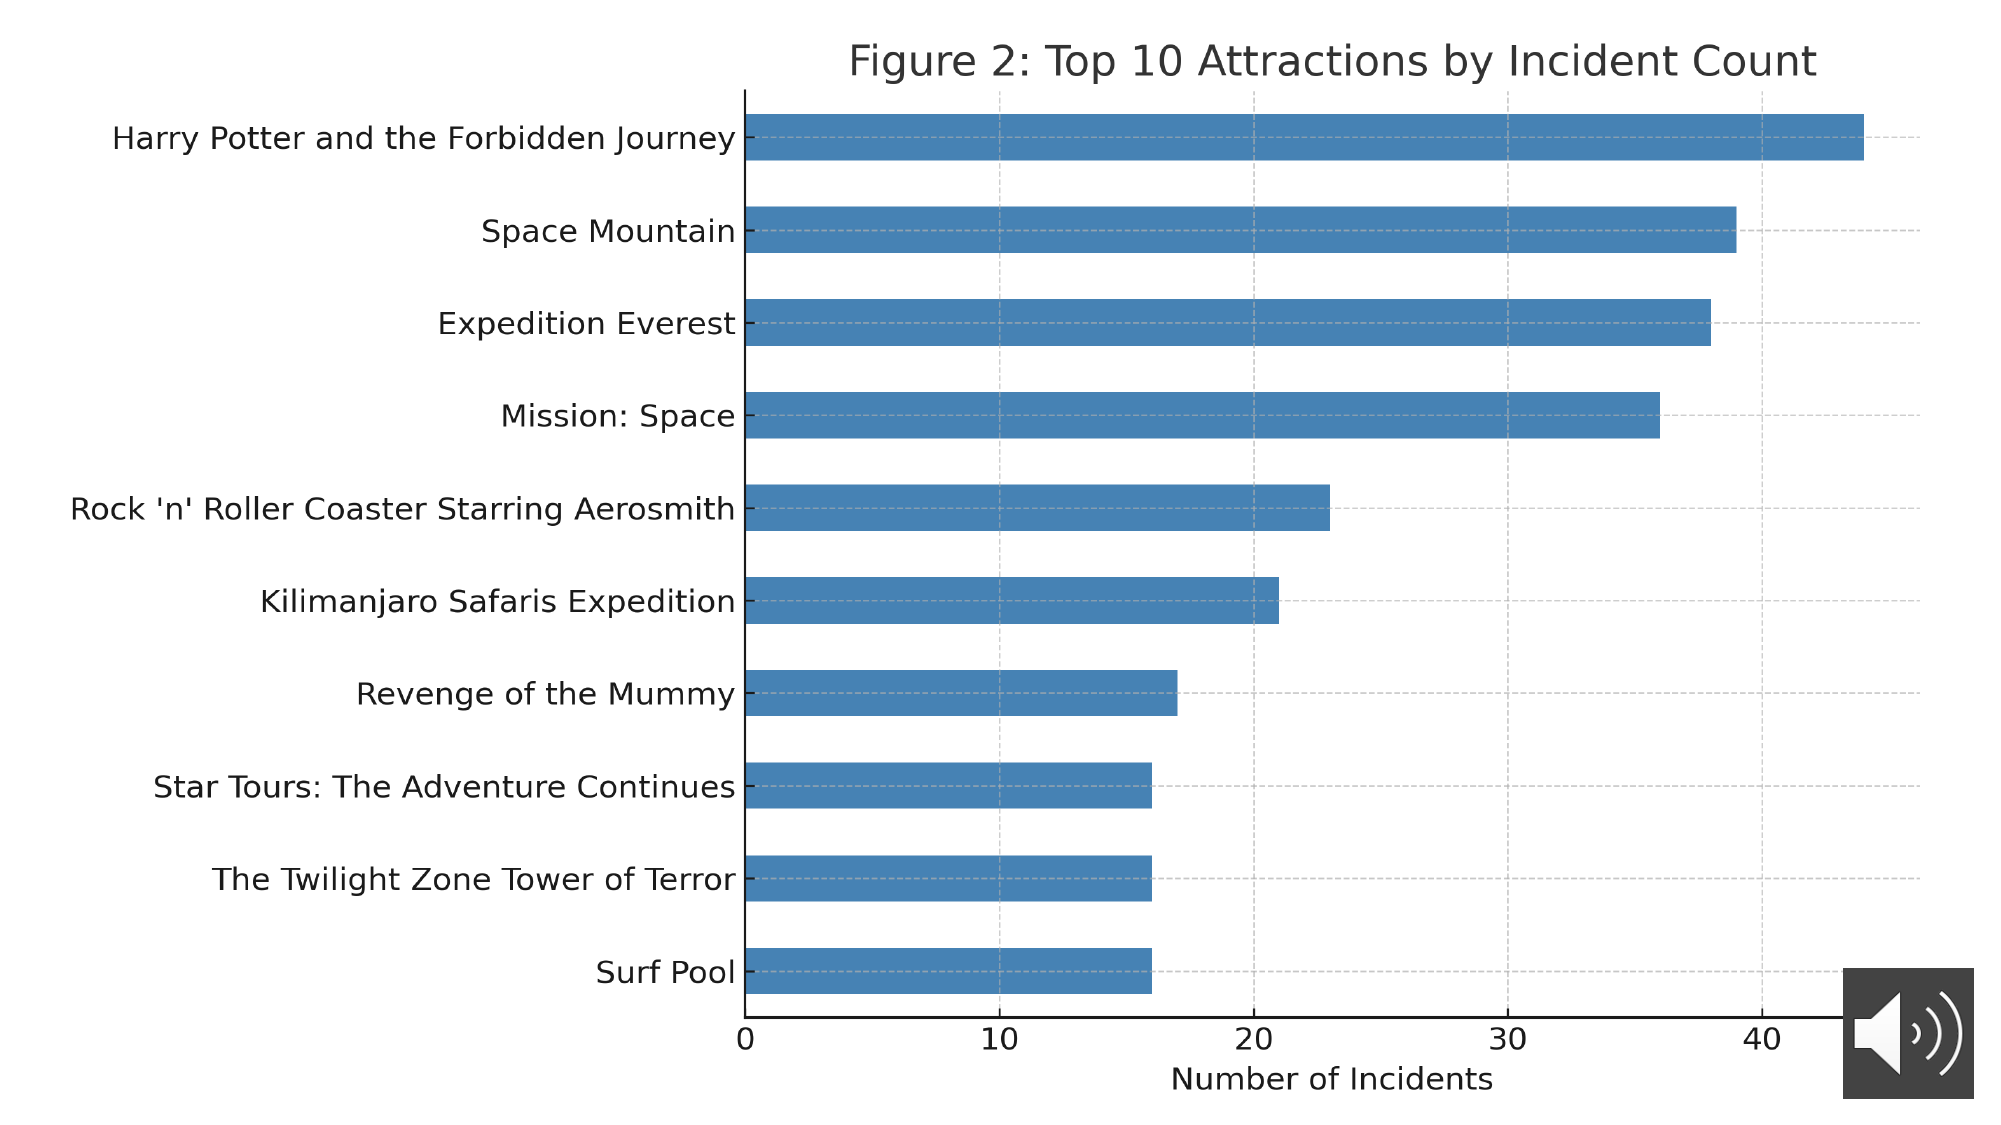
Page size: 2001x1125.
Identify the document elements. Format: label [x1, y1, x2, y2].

picture [1841, 966, 1975, 1100]
list [40, 16, 1948, 1125]
